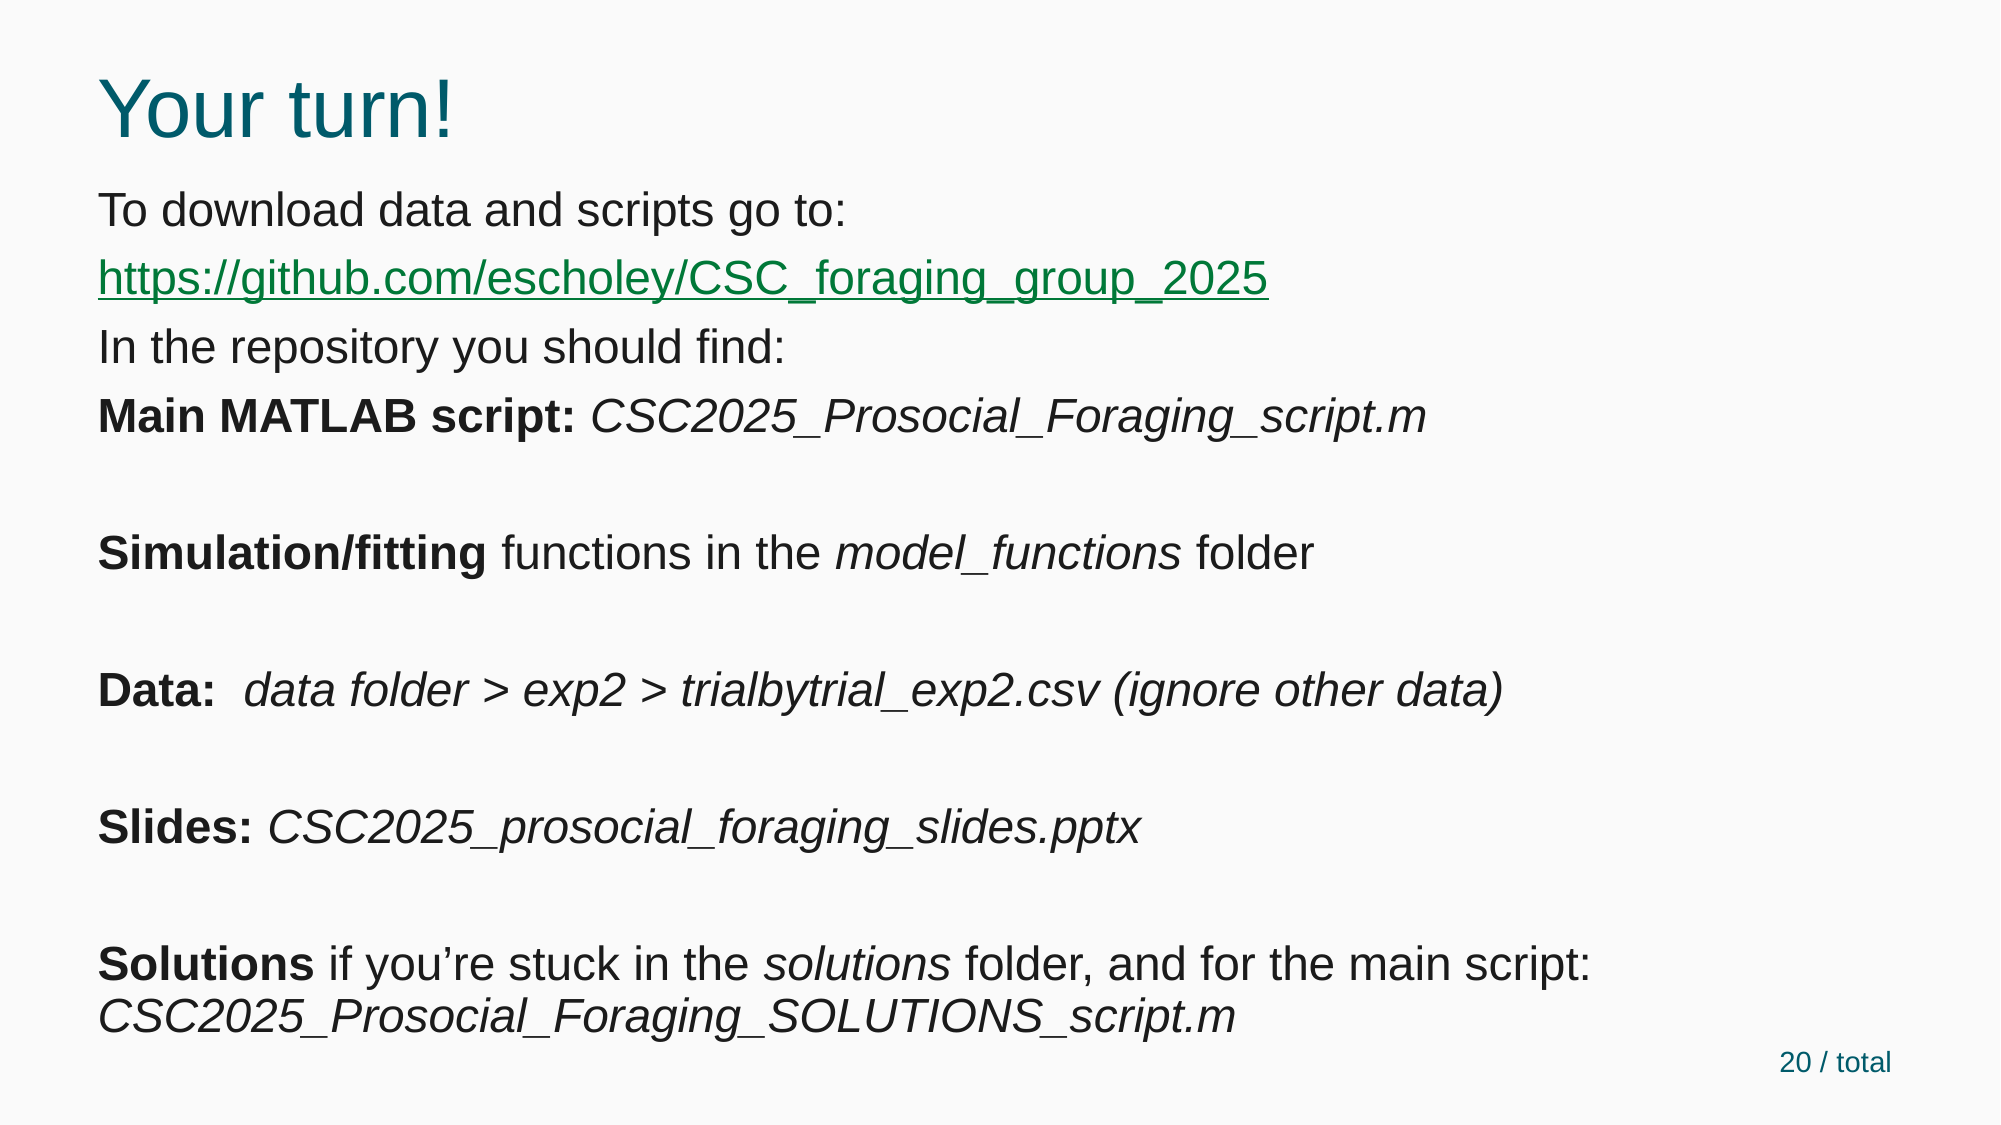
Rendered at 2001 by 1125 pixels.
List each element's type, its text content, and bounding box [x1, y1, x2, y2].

list To download data and scripts go to: https://github.com/escholey/CSC_foraging_group_2025 In the repository you should find: Main MATLAB script: CSC2025_Prosocial_Foraging_script.m Simulation/fitting functions in the model_functions folder Data: data folder > exp2 > trialbytrial_exp2.csv (ignore other data) Slides: CSC2025_prosocial_foraging_slides.pptx Solutions if you’re stuck in the solutions folder, and for the main script: CSC2025_Prosocial_Foraging_SOLUTIONS_script.m [82, 177, 1881, 1054]
title Your turn! [82, 71, 1710, 151]
